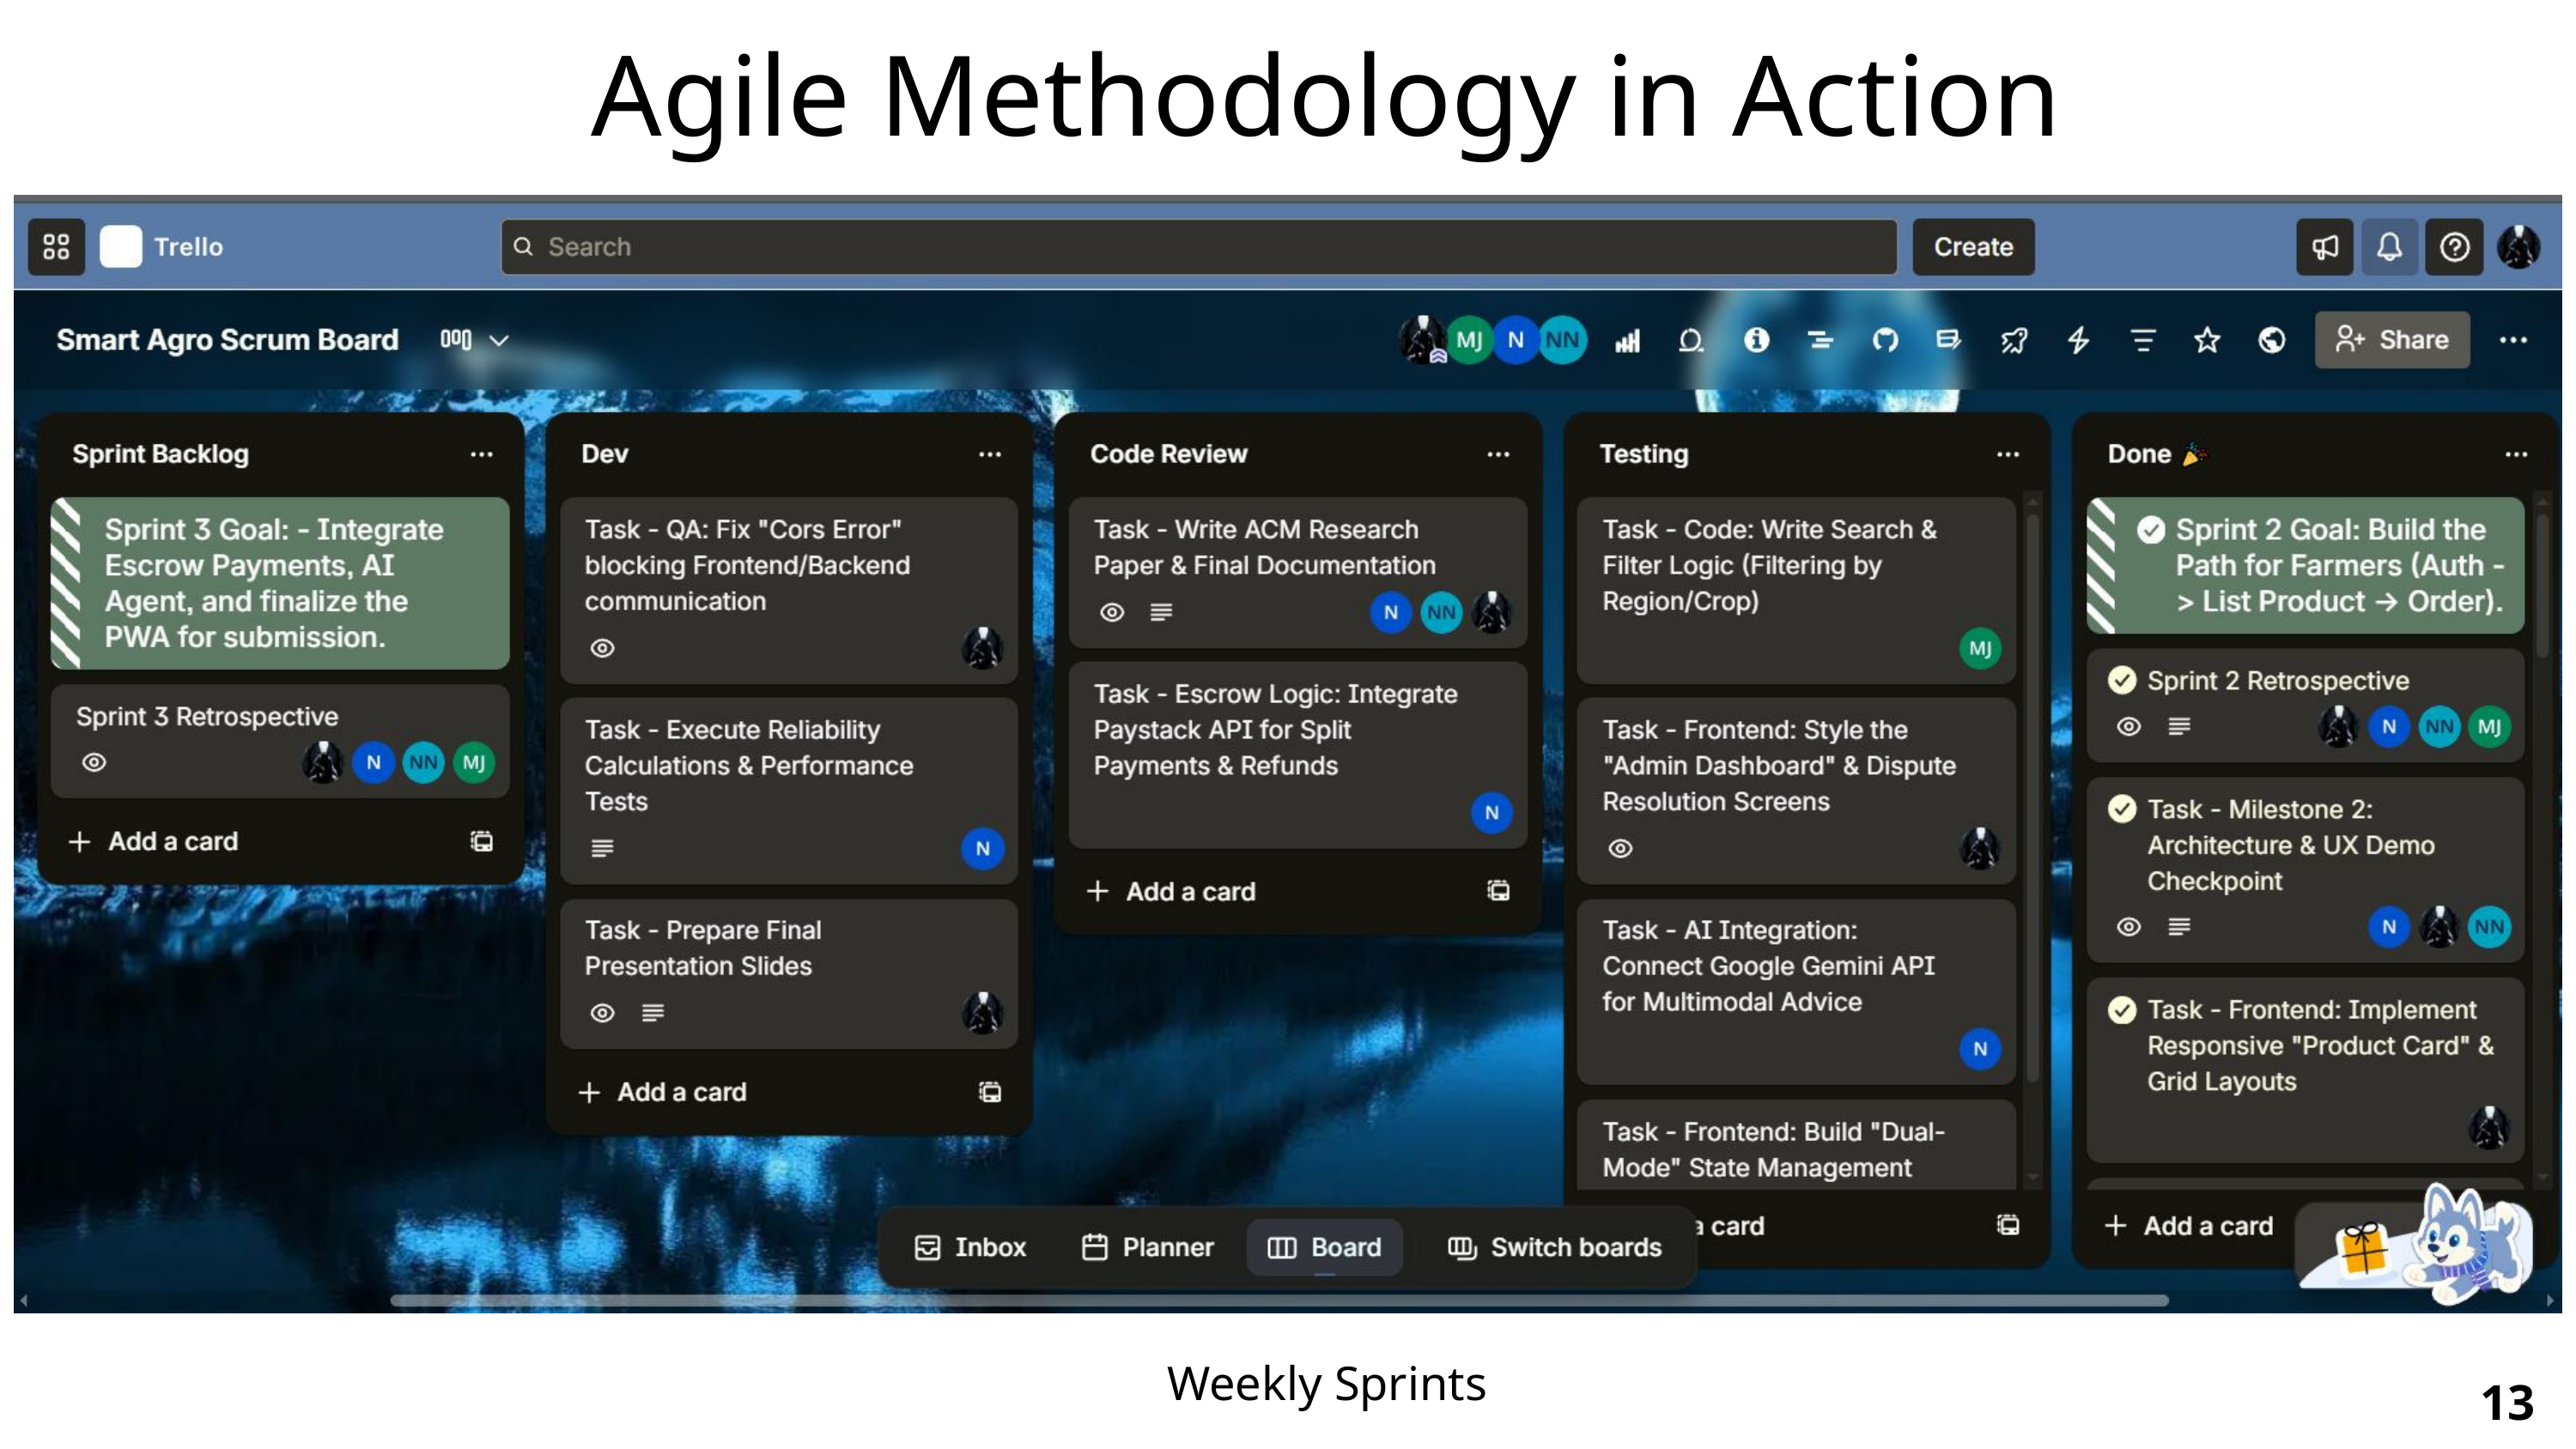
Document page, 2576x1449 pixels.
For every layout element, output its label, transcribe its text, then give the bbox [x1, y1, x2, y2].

text_box [14, 195, 2562, 1313]
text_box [921, 1349, 1734, 1449]
text_box 13 [2480, 1361, 2537, 1430]
text_box Agile Methodology in Action [298, 33, 2356, 159]
